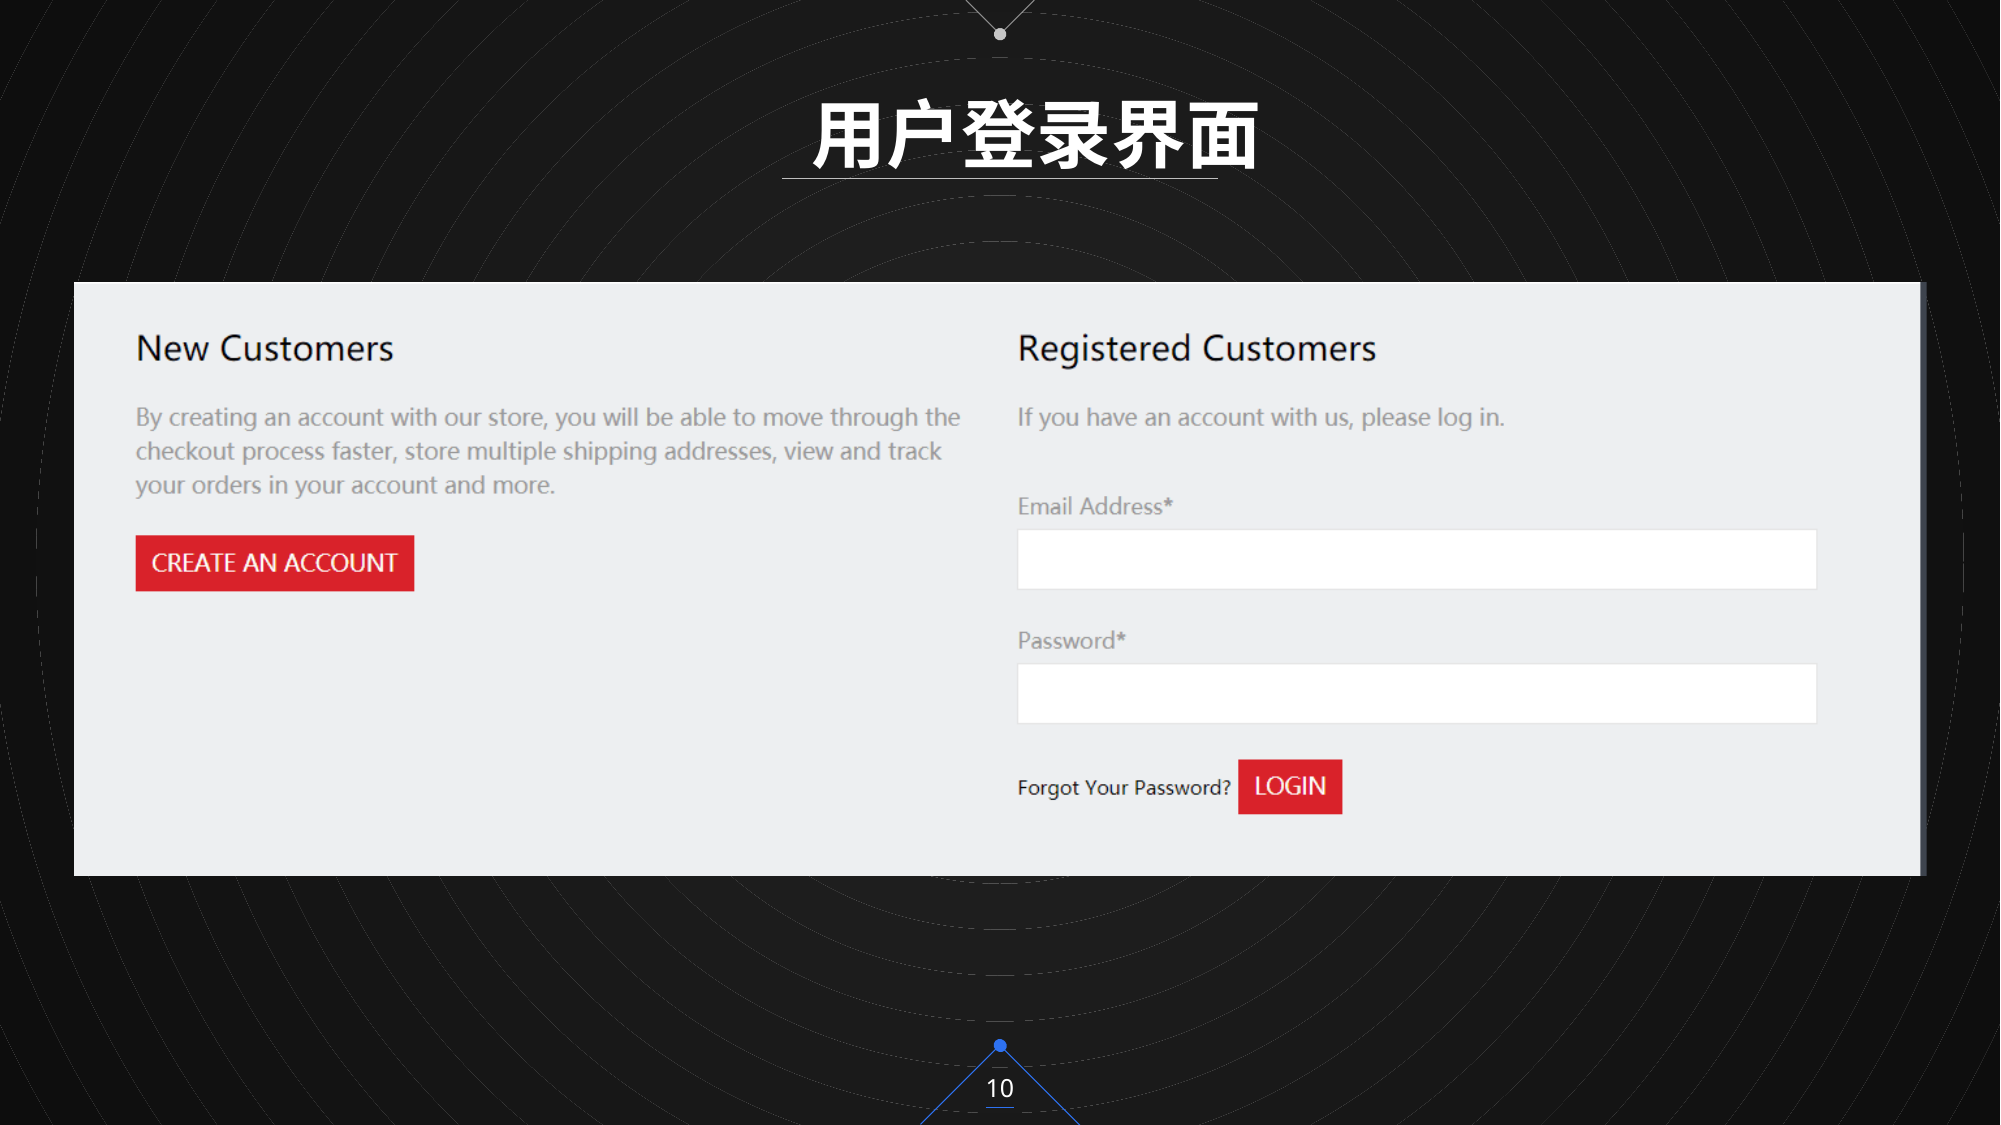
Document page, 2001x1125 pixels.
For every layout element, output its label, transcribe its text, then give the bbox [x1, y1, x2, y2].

slide_number 10 [947, 1059, 1053, 1120]
picture [74, 282, 1927, 876]
text_box 用户登录界面 [736, 80, 1337, 185]
